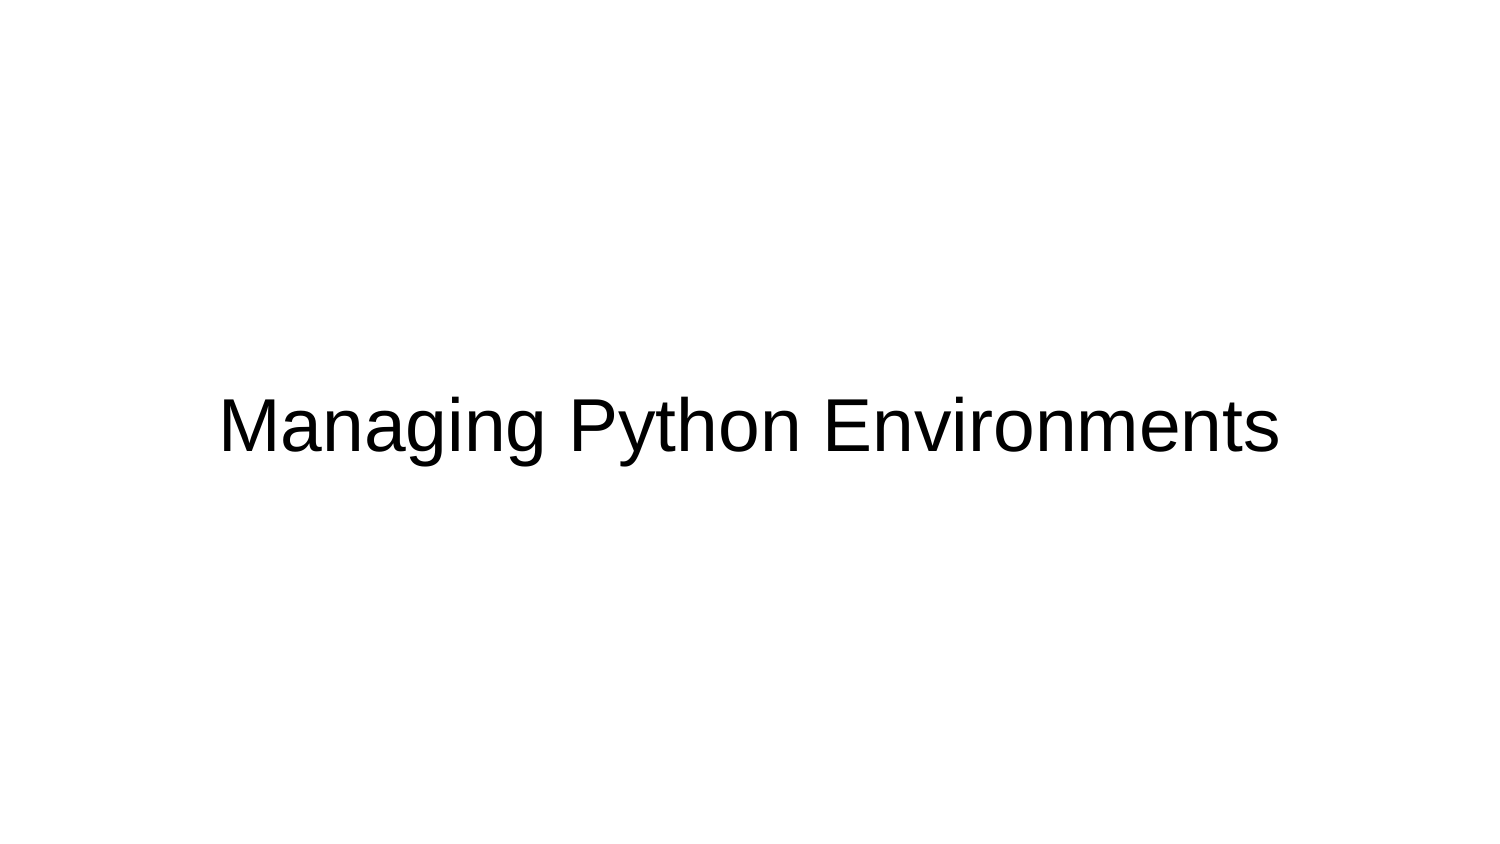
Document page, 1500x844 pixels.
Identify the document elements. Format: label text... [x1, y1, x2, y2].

title Managing Python Environments [51, 352, 1449, 491]
